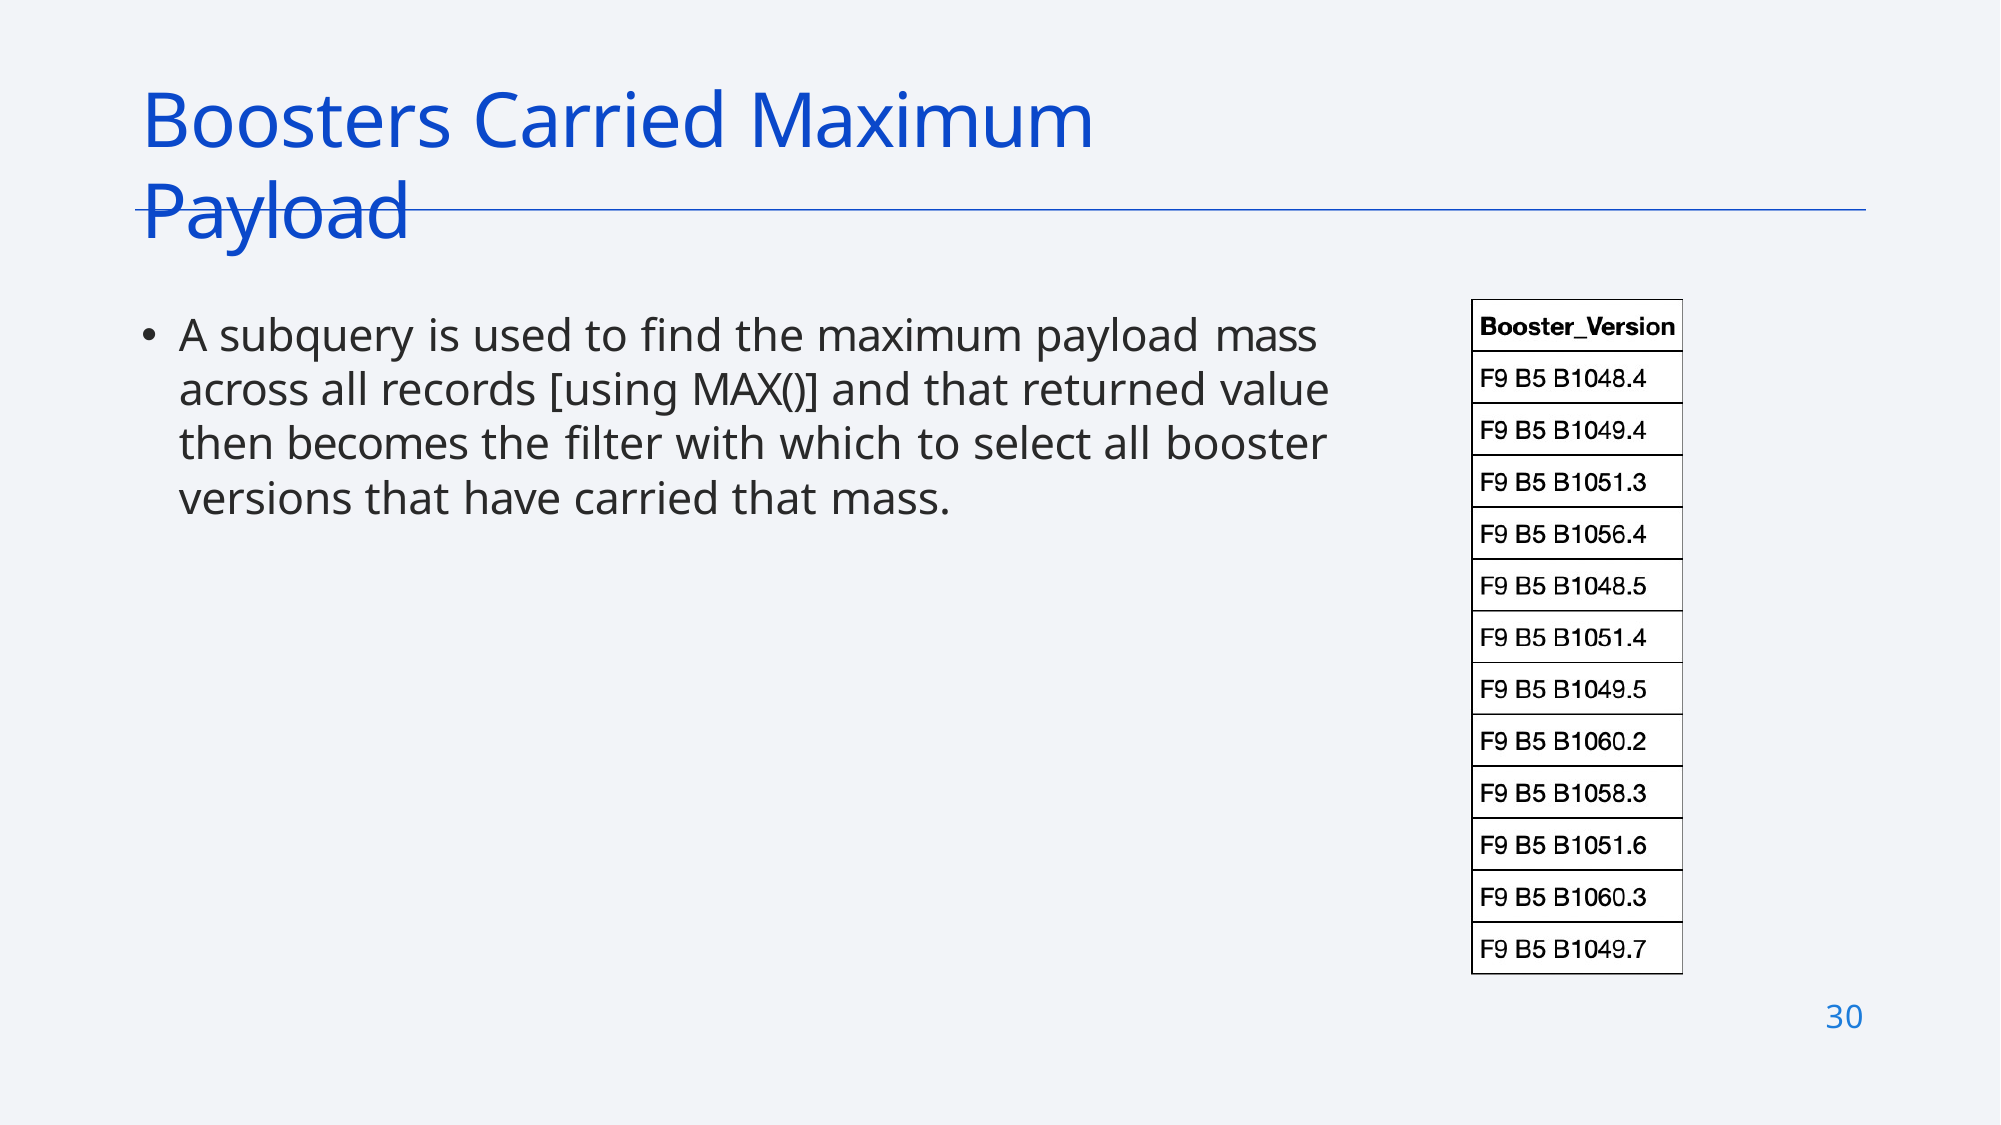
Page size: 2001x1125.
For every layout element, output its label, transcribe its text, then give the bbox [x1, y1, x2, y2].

slide_number 30 [1819, 1002, 1875, 1125]
title Boosters Carried Maximum Payload [139, 68, 1310, 260]
picture [0, 0, 2000, 1125]
text_box A subquery is used to find the maximum payload mass across all records [using MAX()] and that returned value then becomes the filter with which to select all booster versions that have carried that mass. [139, 303, 1386, 524]
